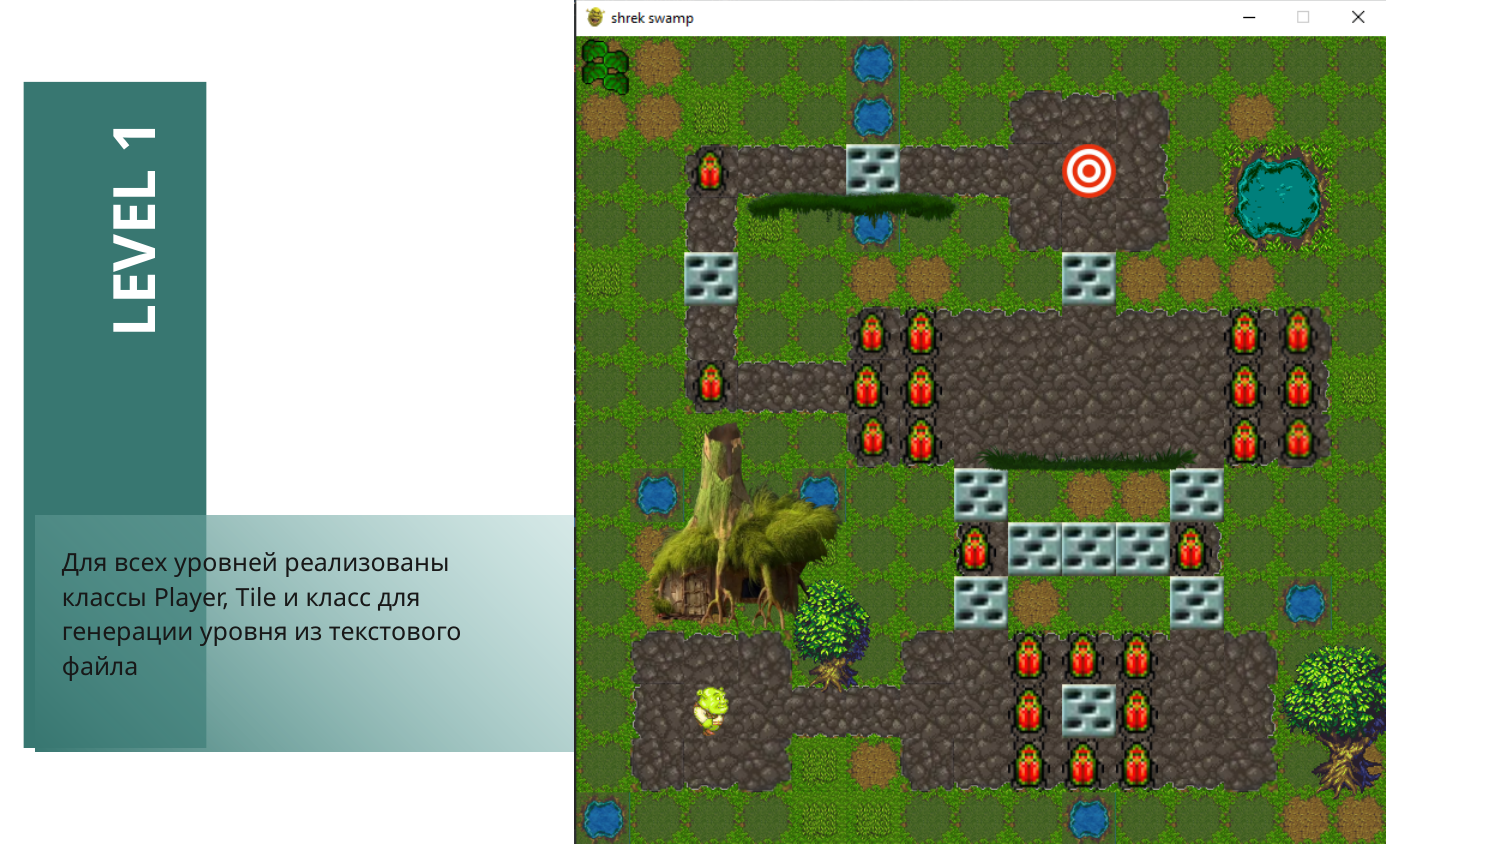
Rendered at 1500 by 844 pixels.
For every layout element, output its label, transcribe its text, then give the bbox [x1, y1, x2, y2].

title LEVEL 1 [35, 105, 183, 580]
text_box [35, 515, 568, 752]
picture [573, 0, 1386, 844]
text_box [23, 81, 207, 748]
subtitle Для всех уровней реализованы классы Player, Tile и класс для генерации уровня из текстового файла [46, 527, 531, 727]
